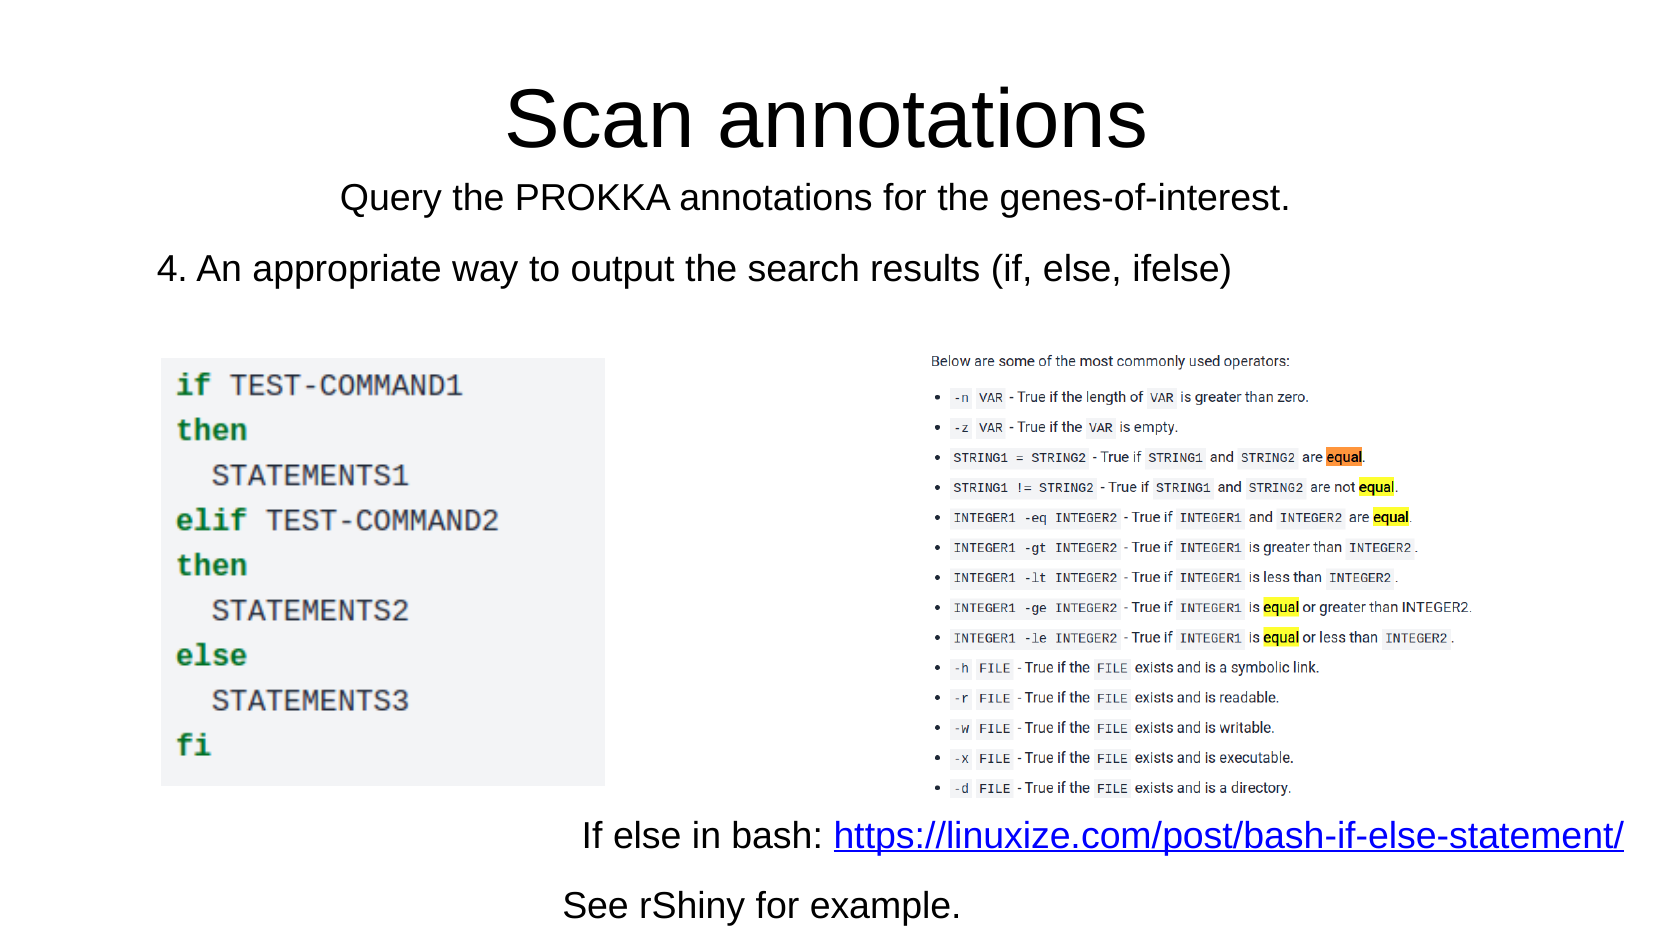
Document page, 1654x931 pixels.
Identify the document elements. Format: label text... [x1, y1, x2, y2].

text_box Scan annotations [82, 36, 1571, 192]
picture [902, 348, 1548, 798]
text_box If else in bash: https://linuxize.com/post/bash-if-else-statement/ [566, 803, 1654, 874]
text_box See rShiny for example. [547, 874, 1654, 931]
text_box Query the PROKKA annotations for the genes-of-interest. [325, 165, 1317, 223]
text_box 4. An appropriate way to output the search results (if, else, ifelse) [142, 236, 1642, 335]
picture [160, 358, 606, 786]
